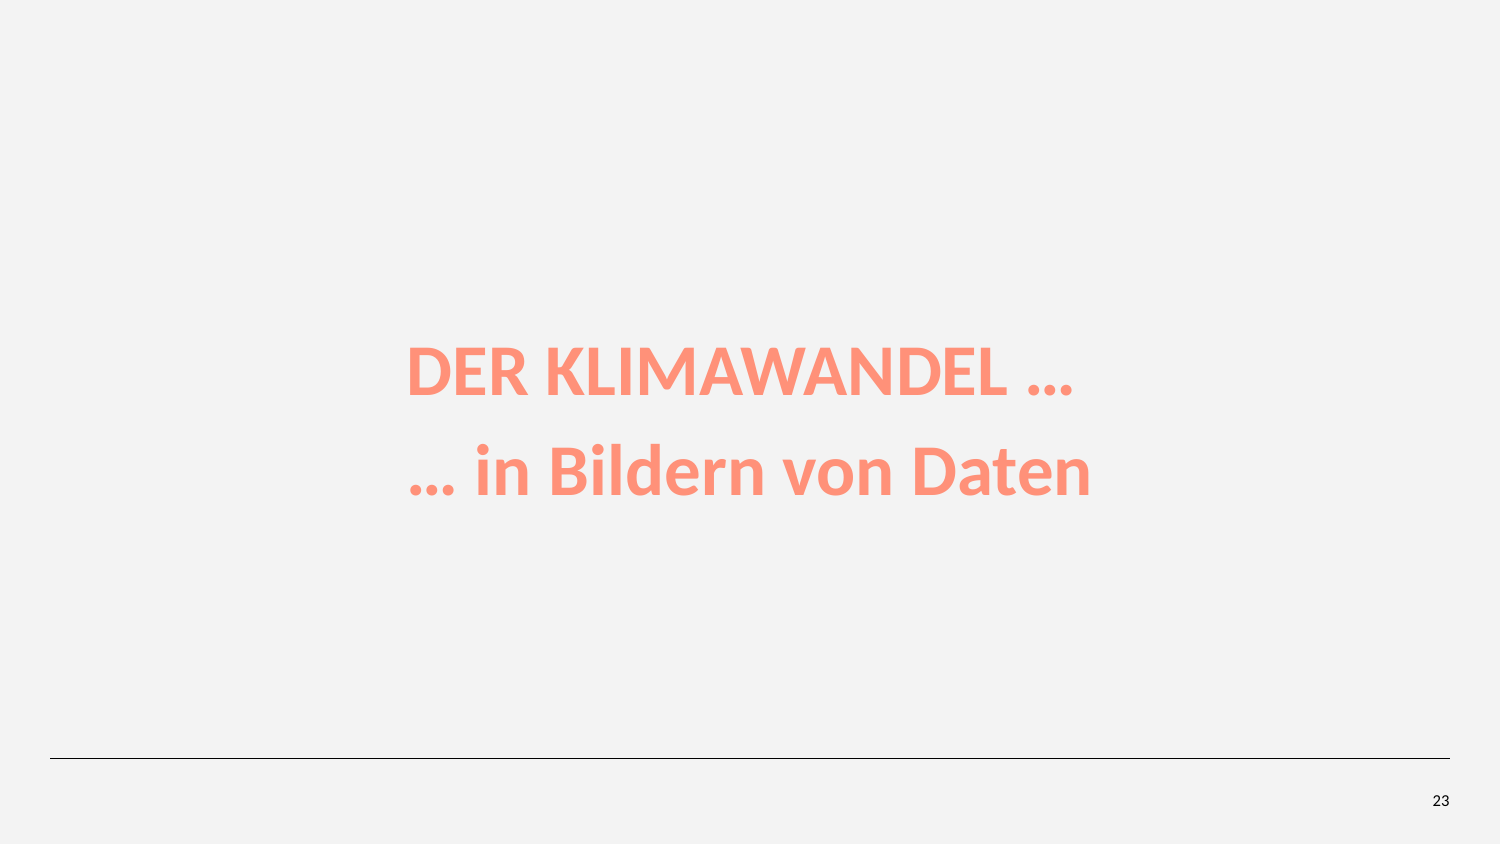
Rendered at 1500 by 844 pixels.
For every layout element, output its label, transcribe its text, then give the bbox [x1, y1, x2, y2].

slide_number 23 [1347, 790, 1450, 836]
title DER KLIMAWANDEL … … in Bildern von Daten [0, 389, 1500, 454]
